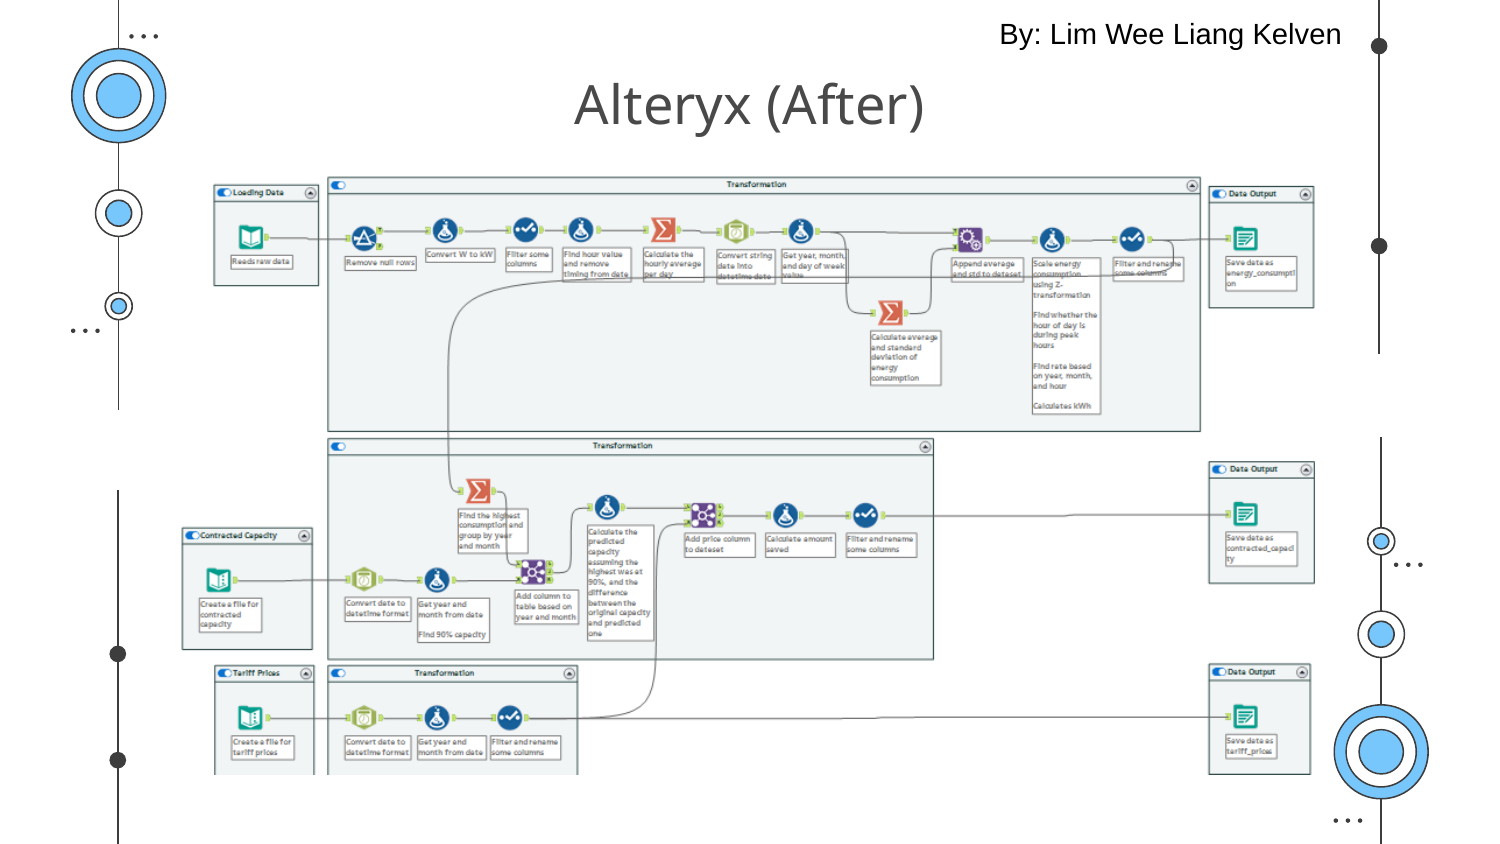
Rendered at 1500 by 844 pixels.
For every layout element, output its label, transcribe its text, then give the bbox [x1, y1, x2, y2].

picture [177, 172, 1323, 775]
title Alteryx (After) [299, 55, 1201, 150]
text_box By: Lim Wee Liang Kelven [984, 0, 1360, 65]
